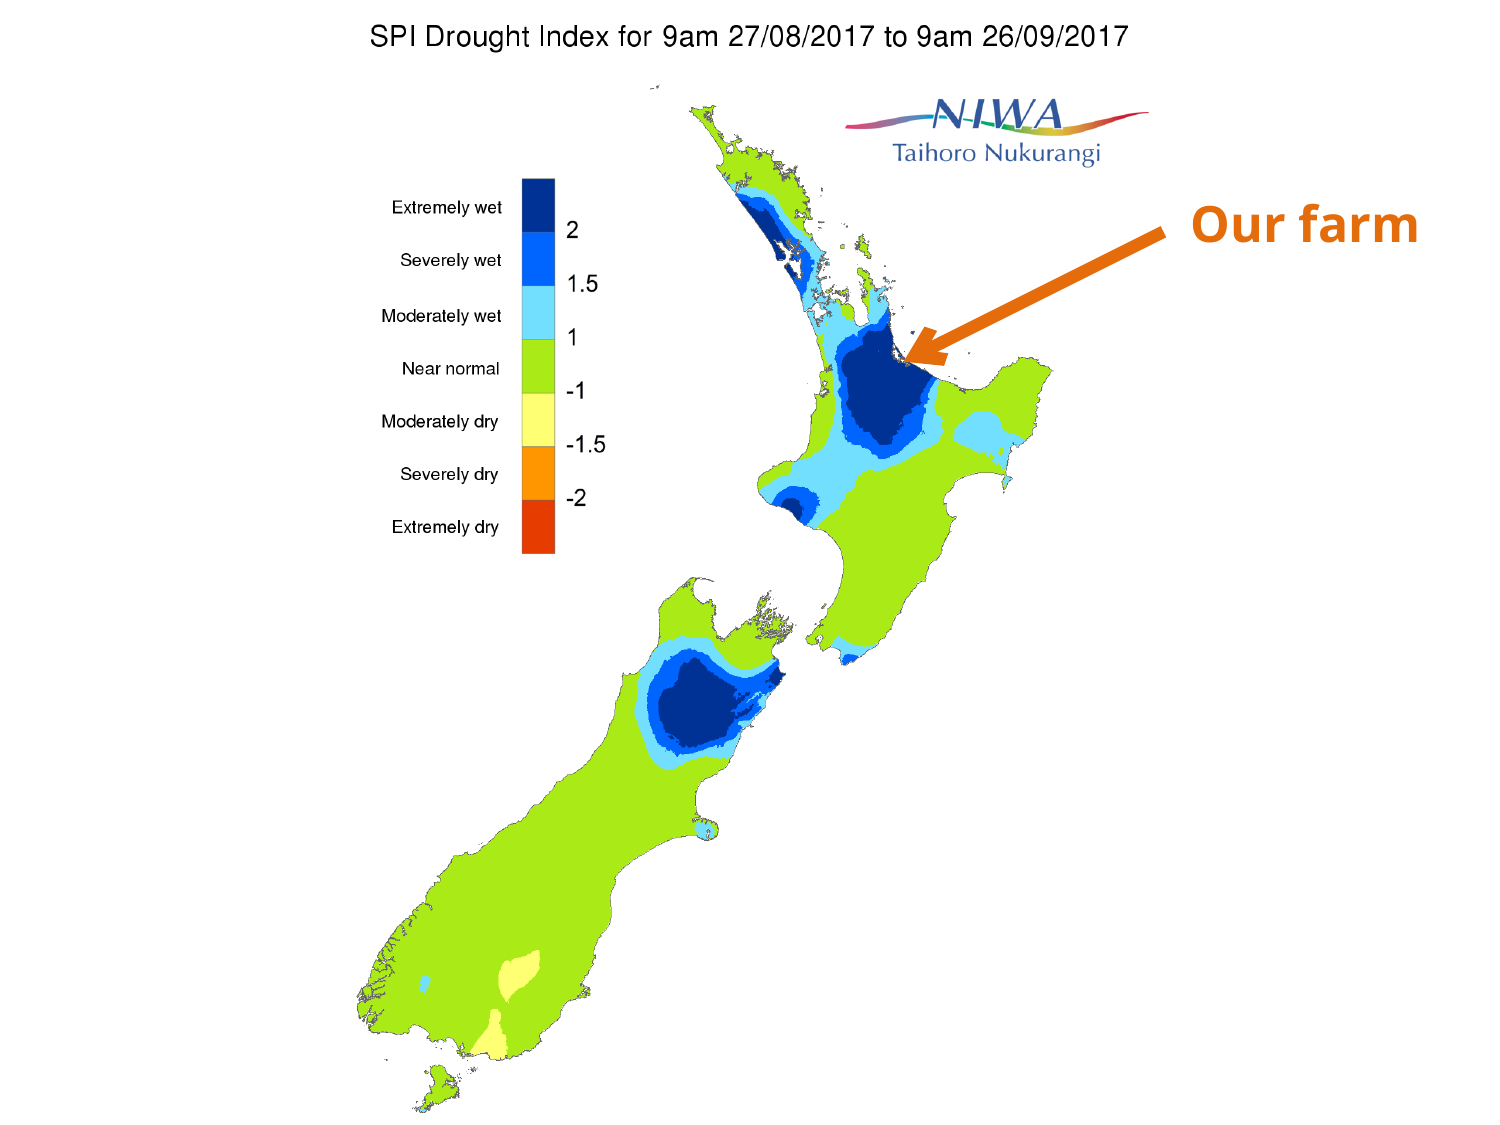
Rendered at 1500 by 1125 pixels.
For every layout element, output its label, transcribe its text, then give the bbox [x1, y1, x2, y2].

picture [310, 0, 1190, 1125]
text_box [903, 231, 1164, 362]
text_box Our farm [1193, 185, 1436, 261]
